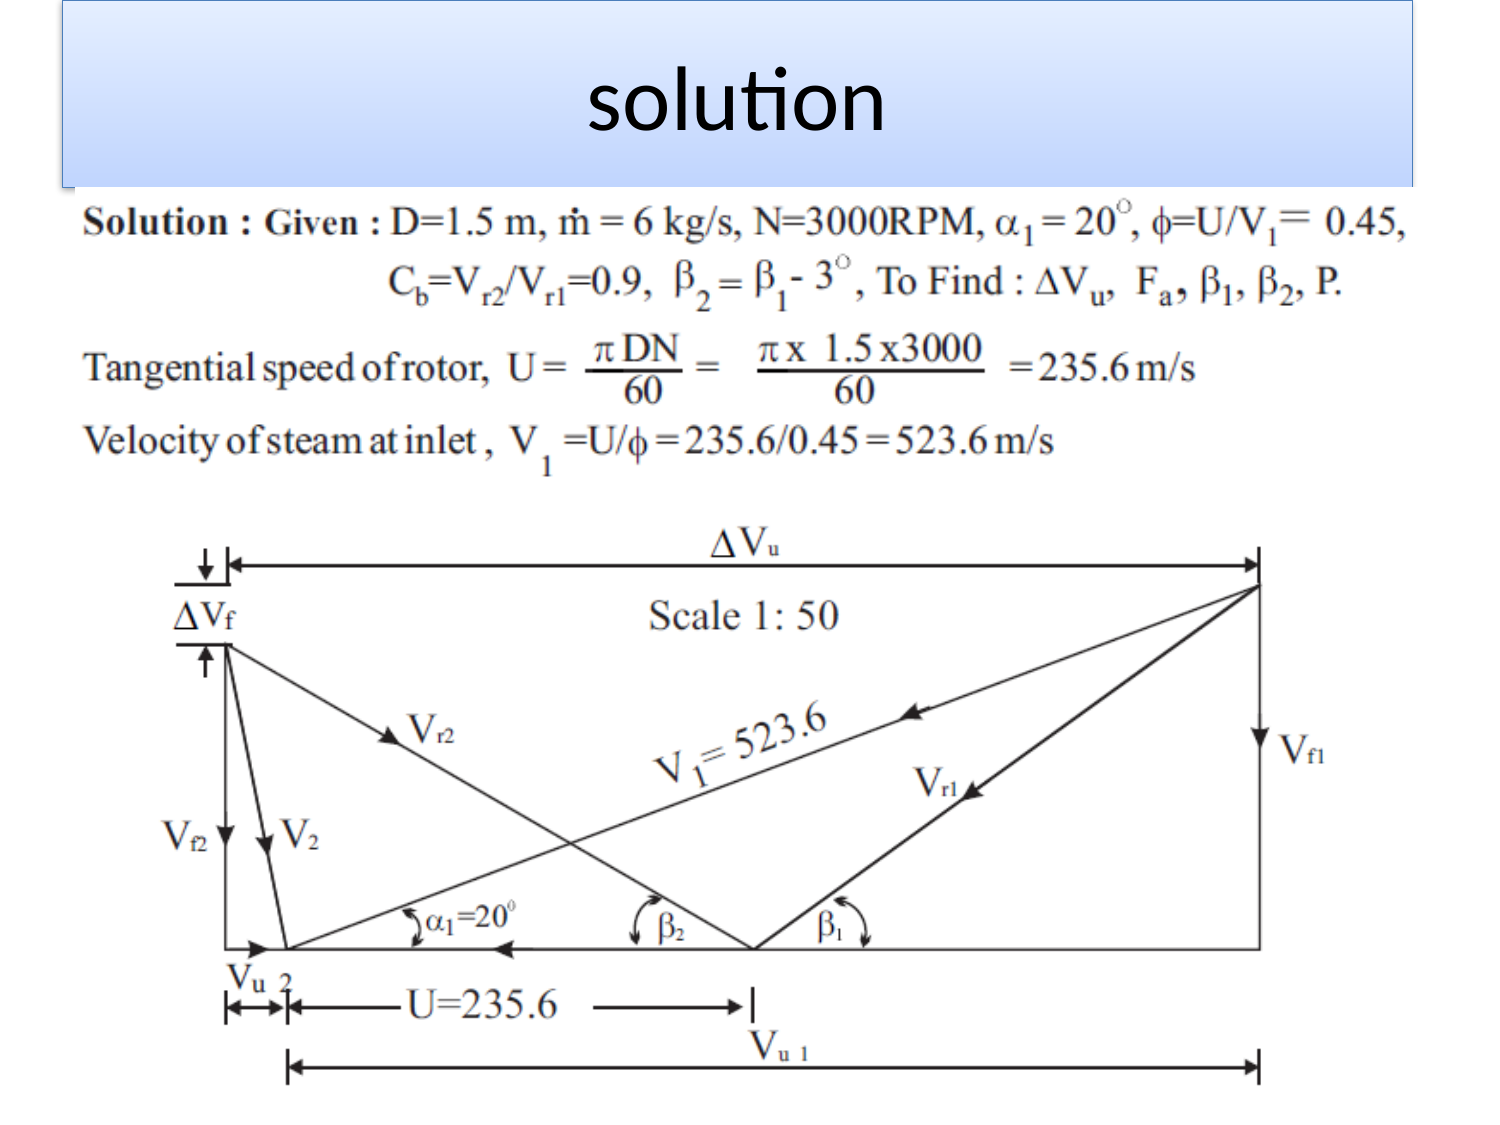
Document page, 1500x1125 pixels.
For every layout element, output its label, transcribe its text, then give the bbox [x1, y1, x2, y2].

picture [74, 187, 1426, 1118]
title solution [62, 0, 1413, 188]
